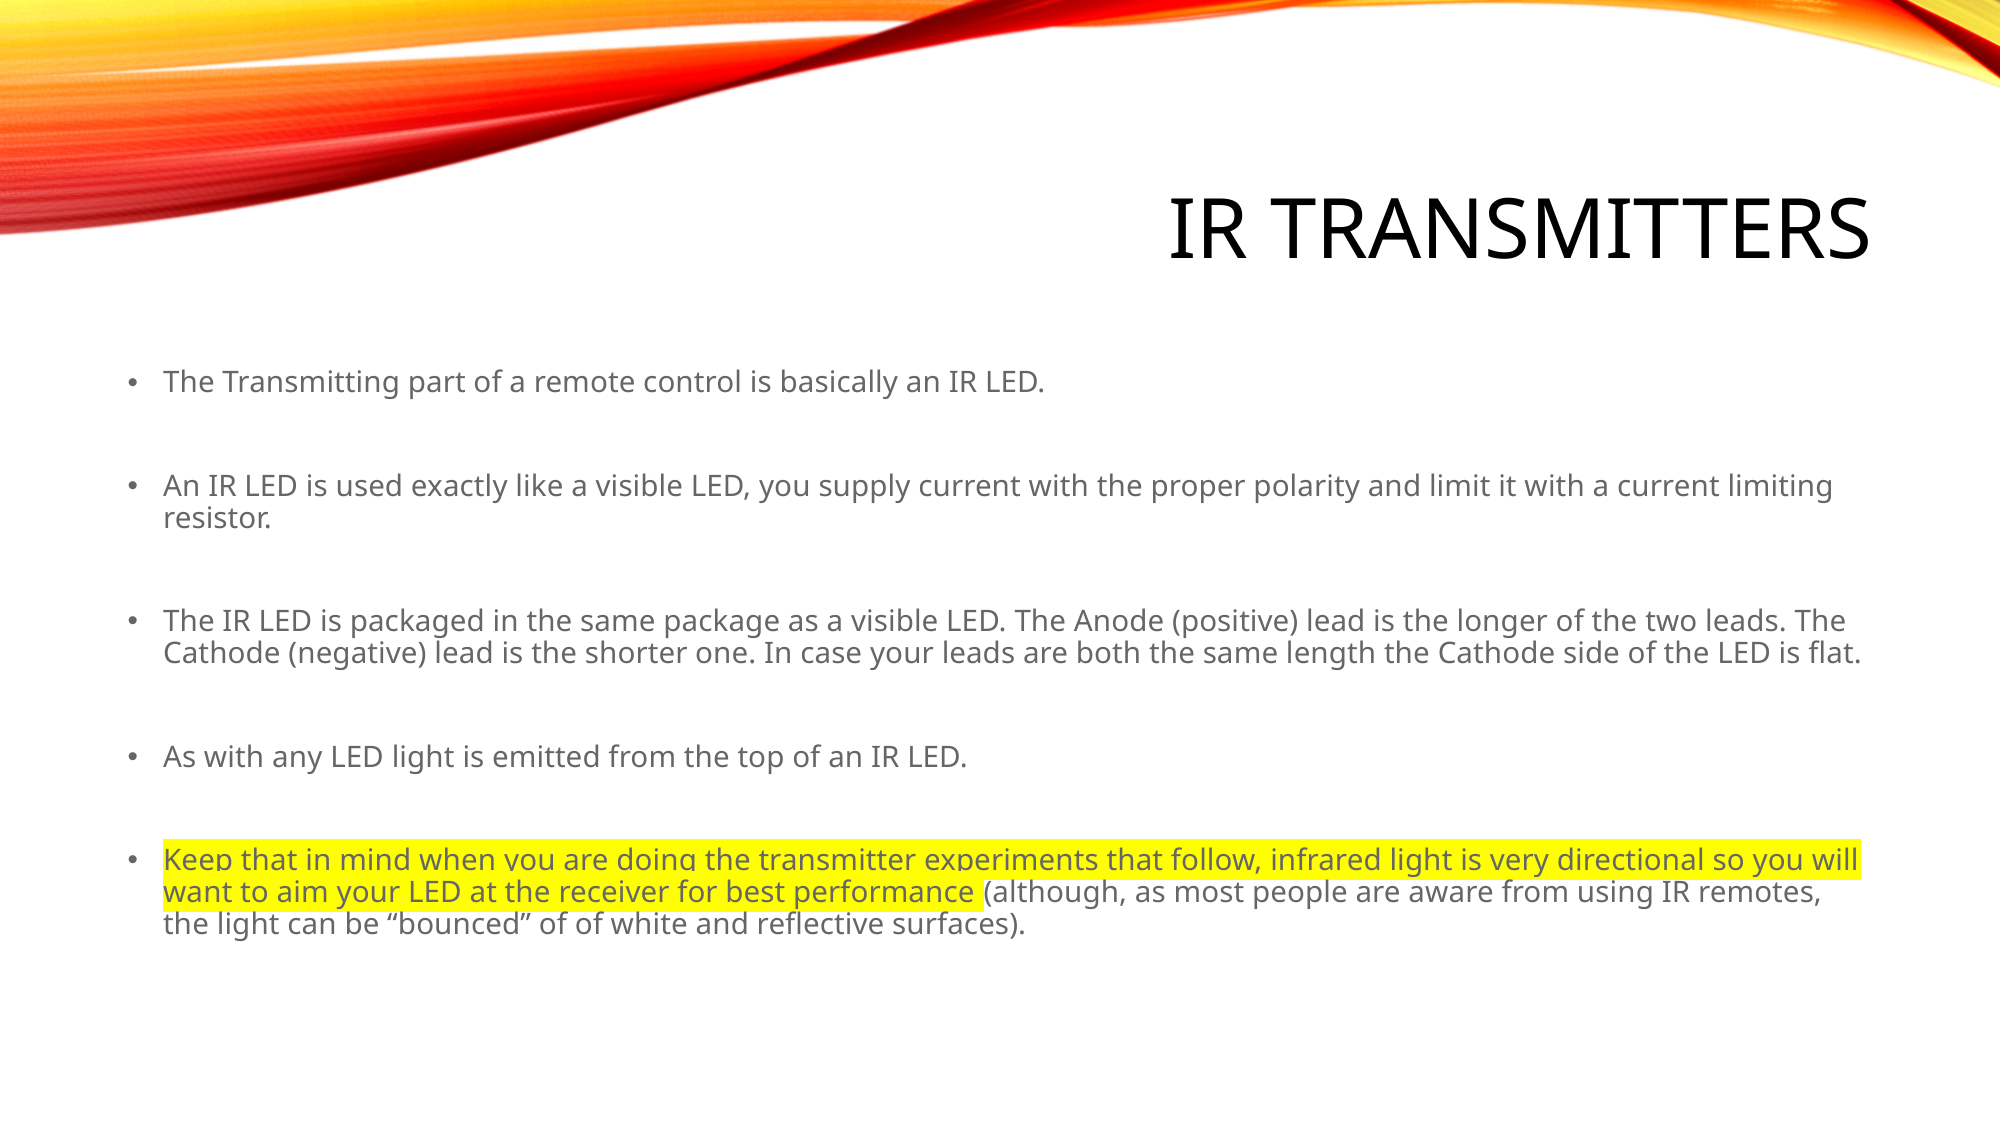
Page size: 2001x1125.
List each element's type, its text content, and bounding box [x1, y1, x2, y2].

text_box [89, 303, 1959, 390]
list The Transmitting part of a remote control is basically an IR LED. An IR LED is used exactly like a visible LED, you supply current with the proper polarity and limit it with a current limiting resistor. The IR LED is packaged in the same package as a visible LED. The Anode (positive) lead is the longer of the two leads. The Cathode (negative) lead is the shorter one. In case your leads are both the same length the Cathode side of the LED is flat. As with any LED light is emitted from the top of an IR LED. Keep that in mind when you are doing the transmitter experiments that follow, infrared light is very directional so you will want to aim your LED at the receiver for best performance (although, as most people are aware from using IR remotes, the light can be “bounced” of of white and reflective surfaces). [112, 390, 1888, 984]
picture [0, 0, 2000, 237]
title IR Transmitters [474, 125, 1888, 303]
